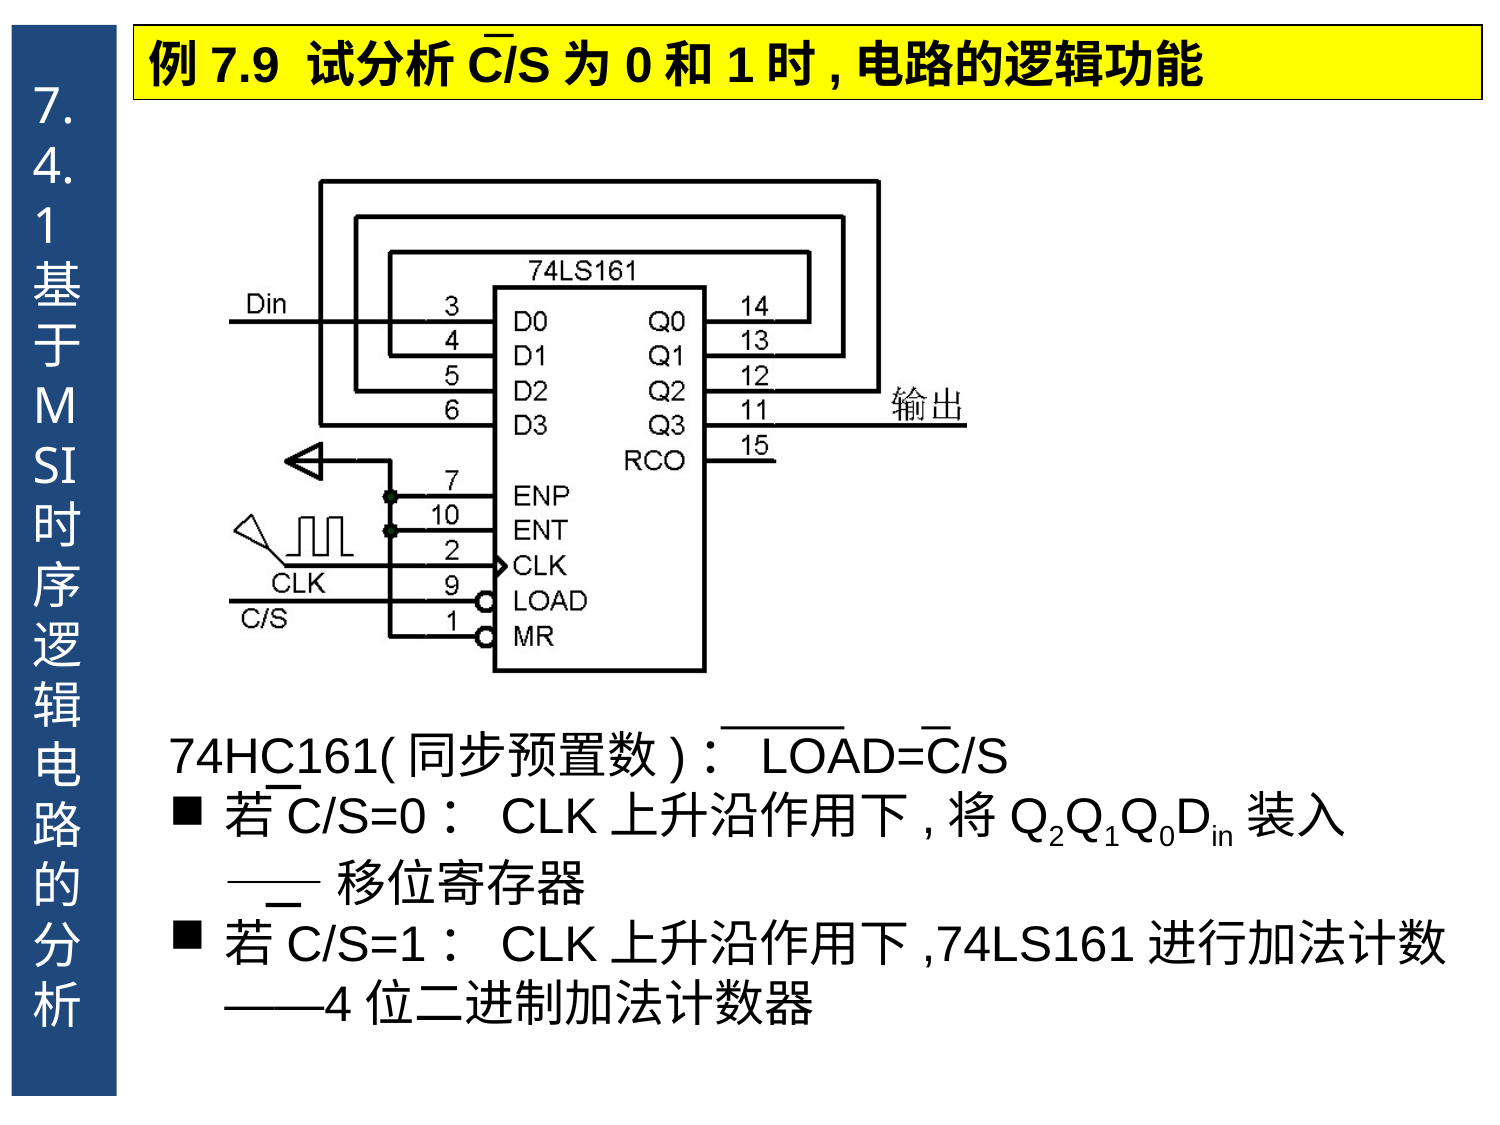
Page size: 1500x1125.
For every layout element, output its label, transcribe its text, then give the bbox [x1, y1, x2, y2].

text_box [133, 24, 1483, 101]
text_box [153, 715, 1500, 1035]
title 7.4.1 基于MSI时序逻辑电路的分析 [17, 66, 115, 1075]
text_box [206, 160, 999, 683]
